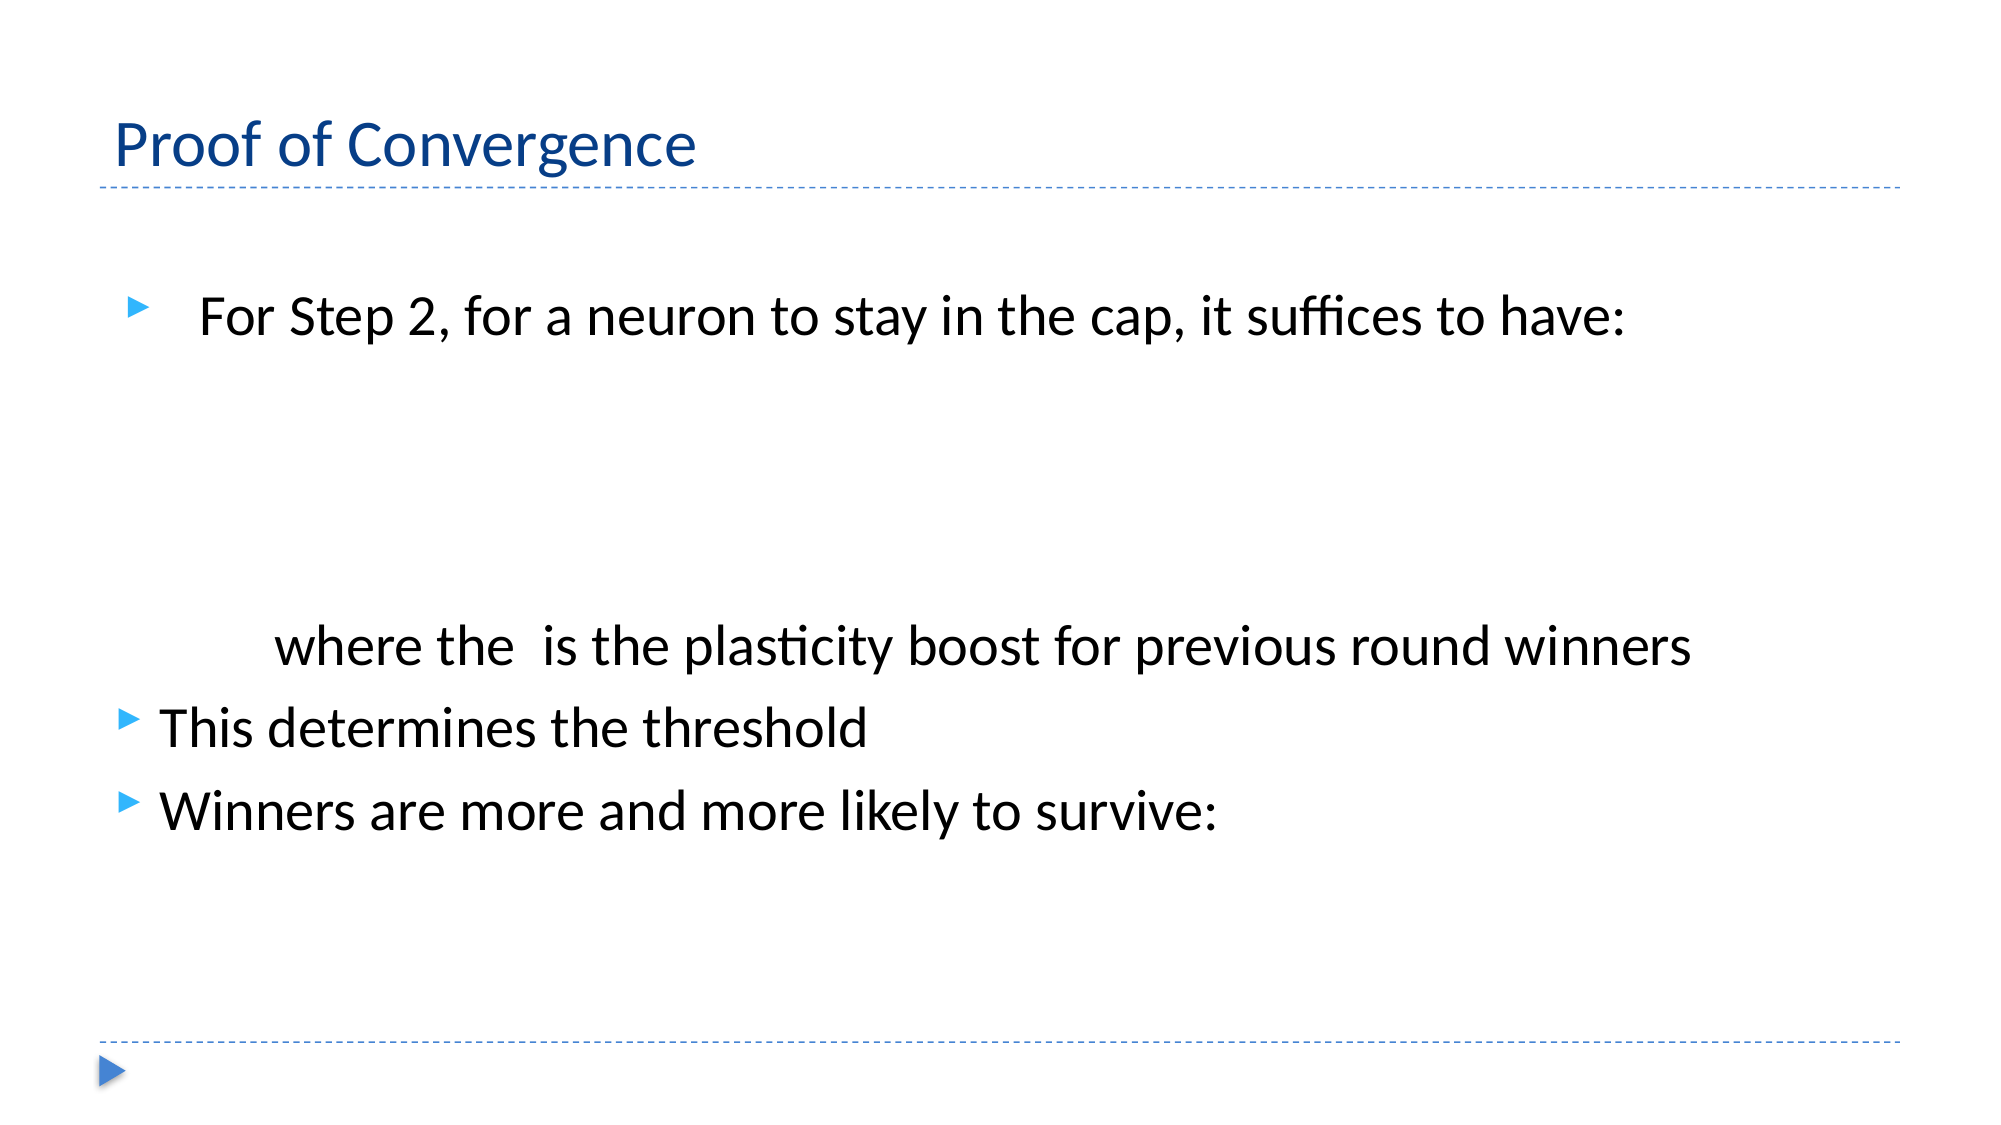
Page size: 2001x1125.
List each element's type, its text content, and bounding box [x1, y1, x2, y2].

title Proof of Convergence [99, 24, 1900, 188]
